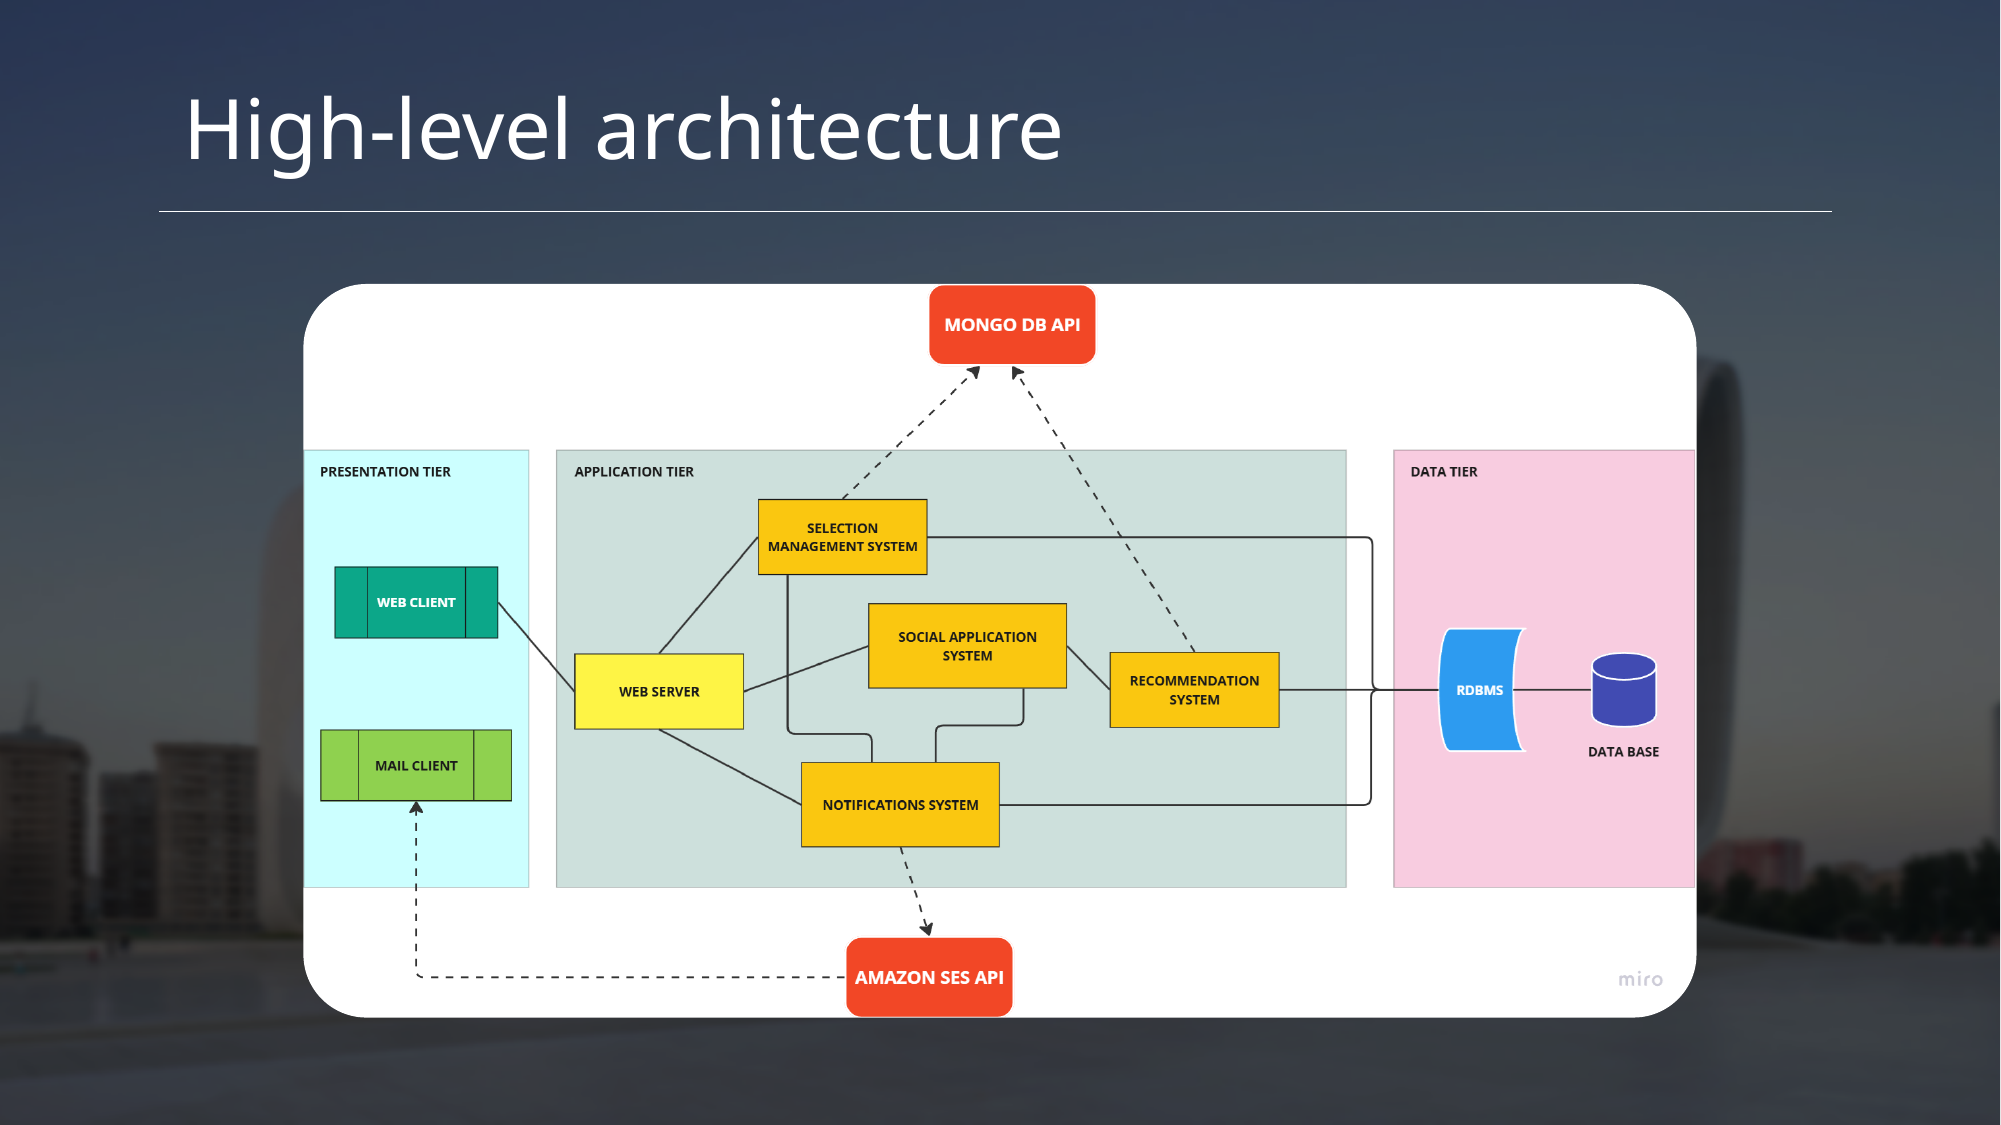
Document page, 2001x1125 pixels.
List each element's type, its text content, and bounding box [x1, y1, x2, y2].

text_box High-level architecture [168, 69, 1607, 185]
picture [0, 0, 2001, 1125]
